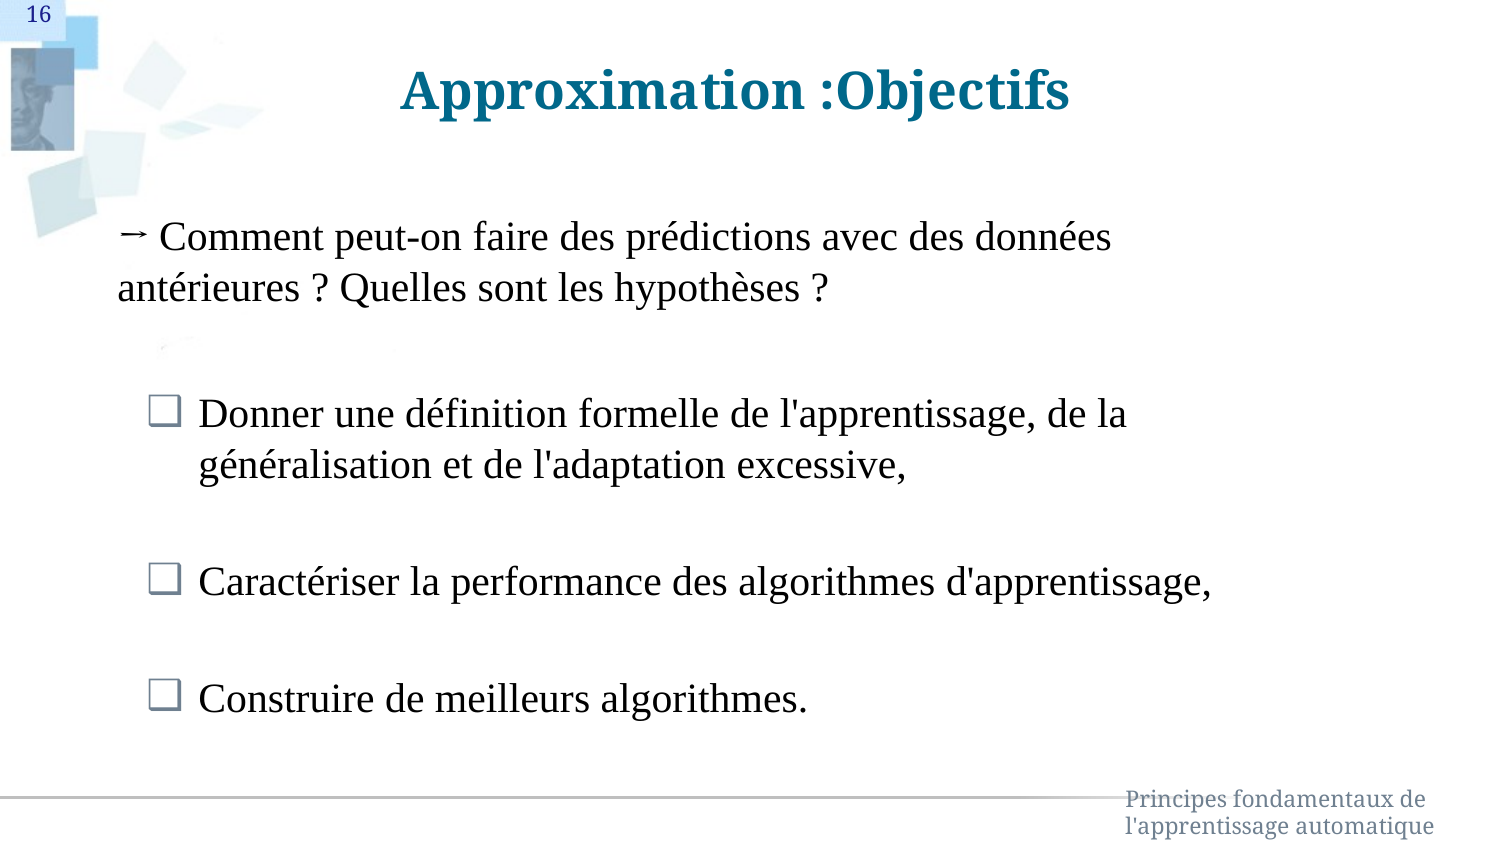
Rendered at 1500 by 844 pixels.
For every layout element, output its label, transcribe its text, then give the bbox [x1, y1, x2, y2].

text_box 16 [21, 0, 61, 28]
footer Principes fondamentaux de l'apprentissage automatique [1121, 778, 1500, 844]
title Approximation :Objectifs [83, 52, 1417, 199]
text_box → Comment peut-on faire des prédictions avec des données antérieures ? Quelles sont les hypothèses ? Donner une définition formelle de l'apprentissage, de la généralisation et de l'adaptation excessive, Caractériser la performance des algorithmes d'apprentissage, Construire de meilleurs algorithmes. [113, 206, 1337, 721]
picture [0, 0, 396, 417]
